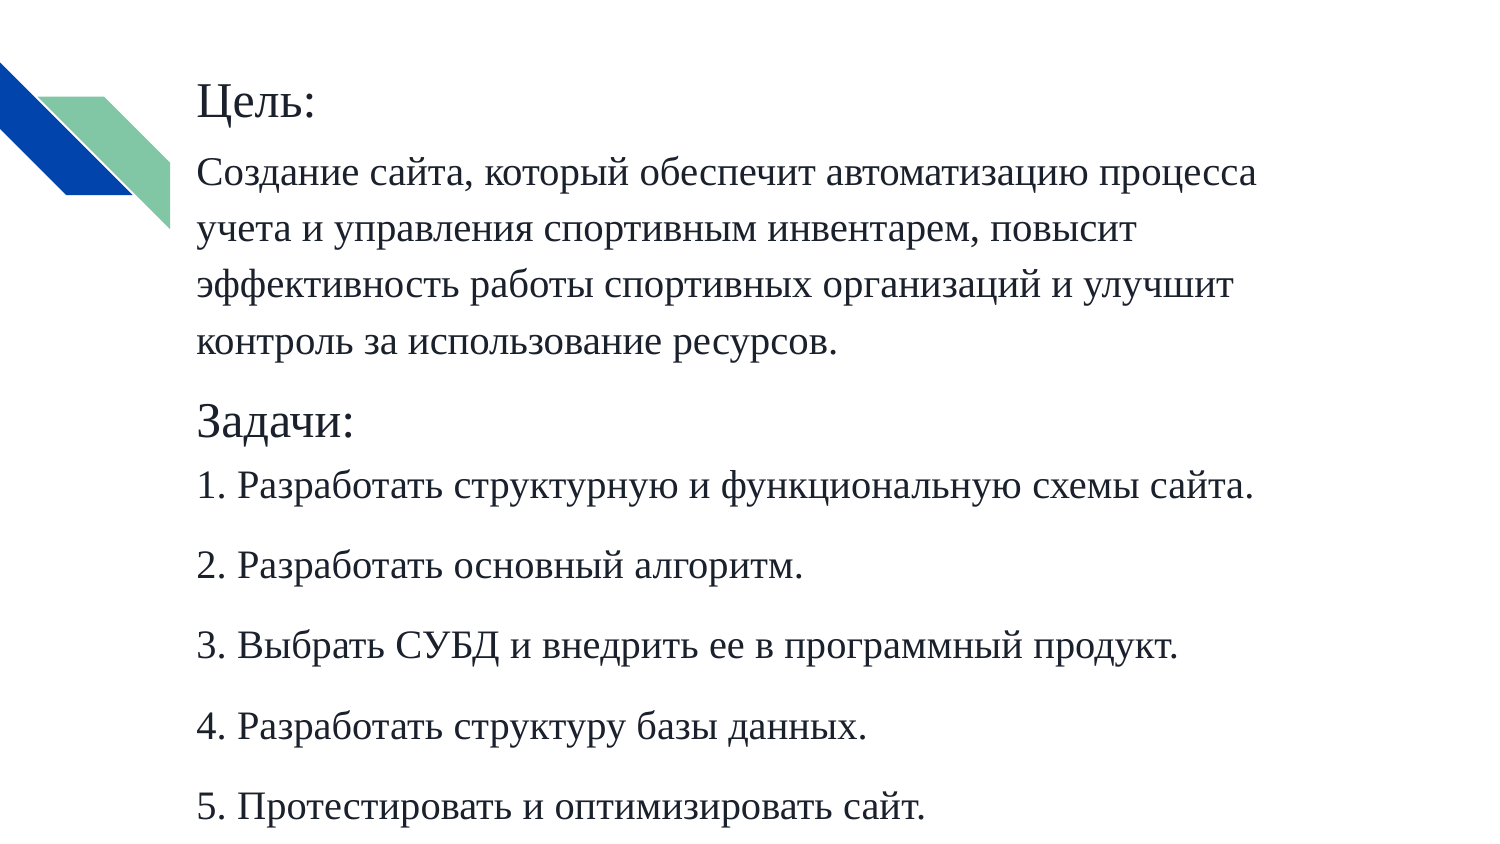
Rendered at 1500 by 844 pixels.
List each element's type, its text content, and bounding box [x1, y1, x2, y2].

list 1. Разработать структурную и функциональную схемы сайта. 2. Разработать основный алгоритм. 3. Выбрать СУБД и внедрить ее в программный продукт. 4. Разработать структуру базы данных. 5. Протестировать и оптимизировать сайт. [181, 436, 1409, 844]
text_box Задачи: [181, 372, 447, 446]
list Создание сайта, который обеспечит автоматизацию процесса учета и управления спортивным инвентарем, повысит эффективность работы спортивных организаций и улучшит контроль за использование ресурсов. [181, 121, 1337, 379]
title Цель: [181, 52, 1337, 121]
